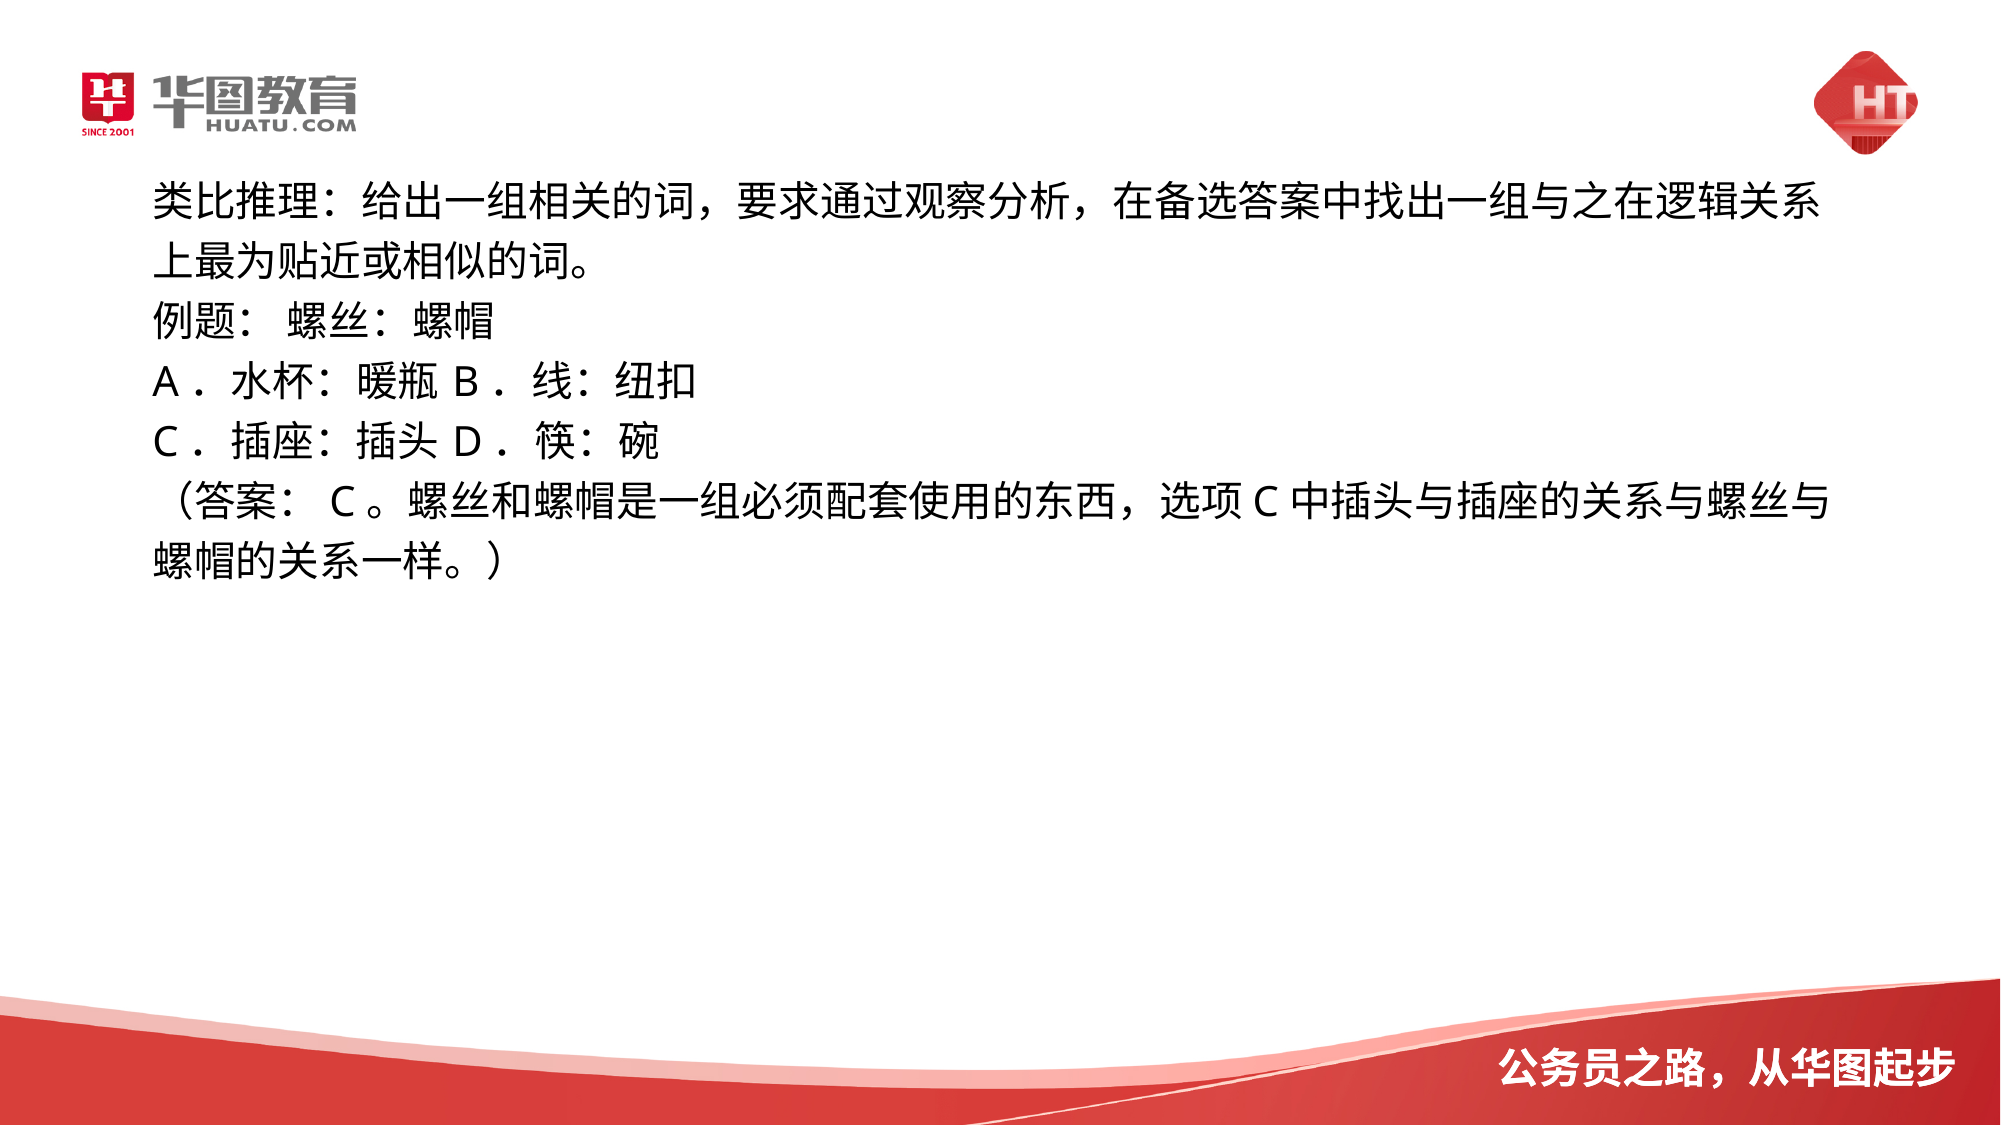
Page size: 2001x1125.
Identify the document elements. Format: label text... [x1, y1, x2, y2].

list 类比推理：给出一组相关的词，要求通过观察分析，在备选答案中找出一组与之在逻辑关系上最为贴近或相似的词。 例题： 螺丝：螺帽 A．水杯：暖瓶 B．线：纽扣 C．插座：插头 D．筷：碗 （答案：C。螺丝和螺帽是一组必须配套使用的东西，选项C中插头与插座的关系与螺丝与螺帽的关系一样。） [137, 157, 1863, 1062]
picture [0, 0, 2001, 1125]
